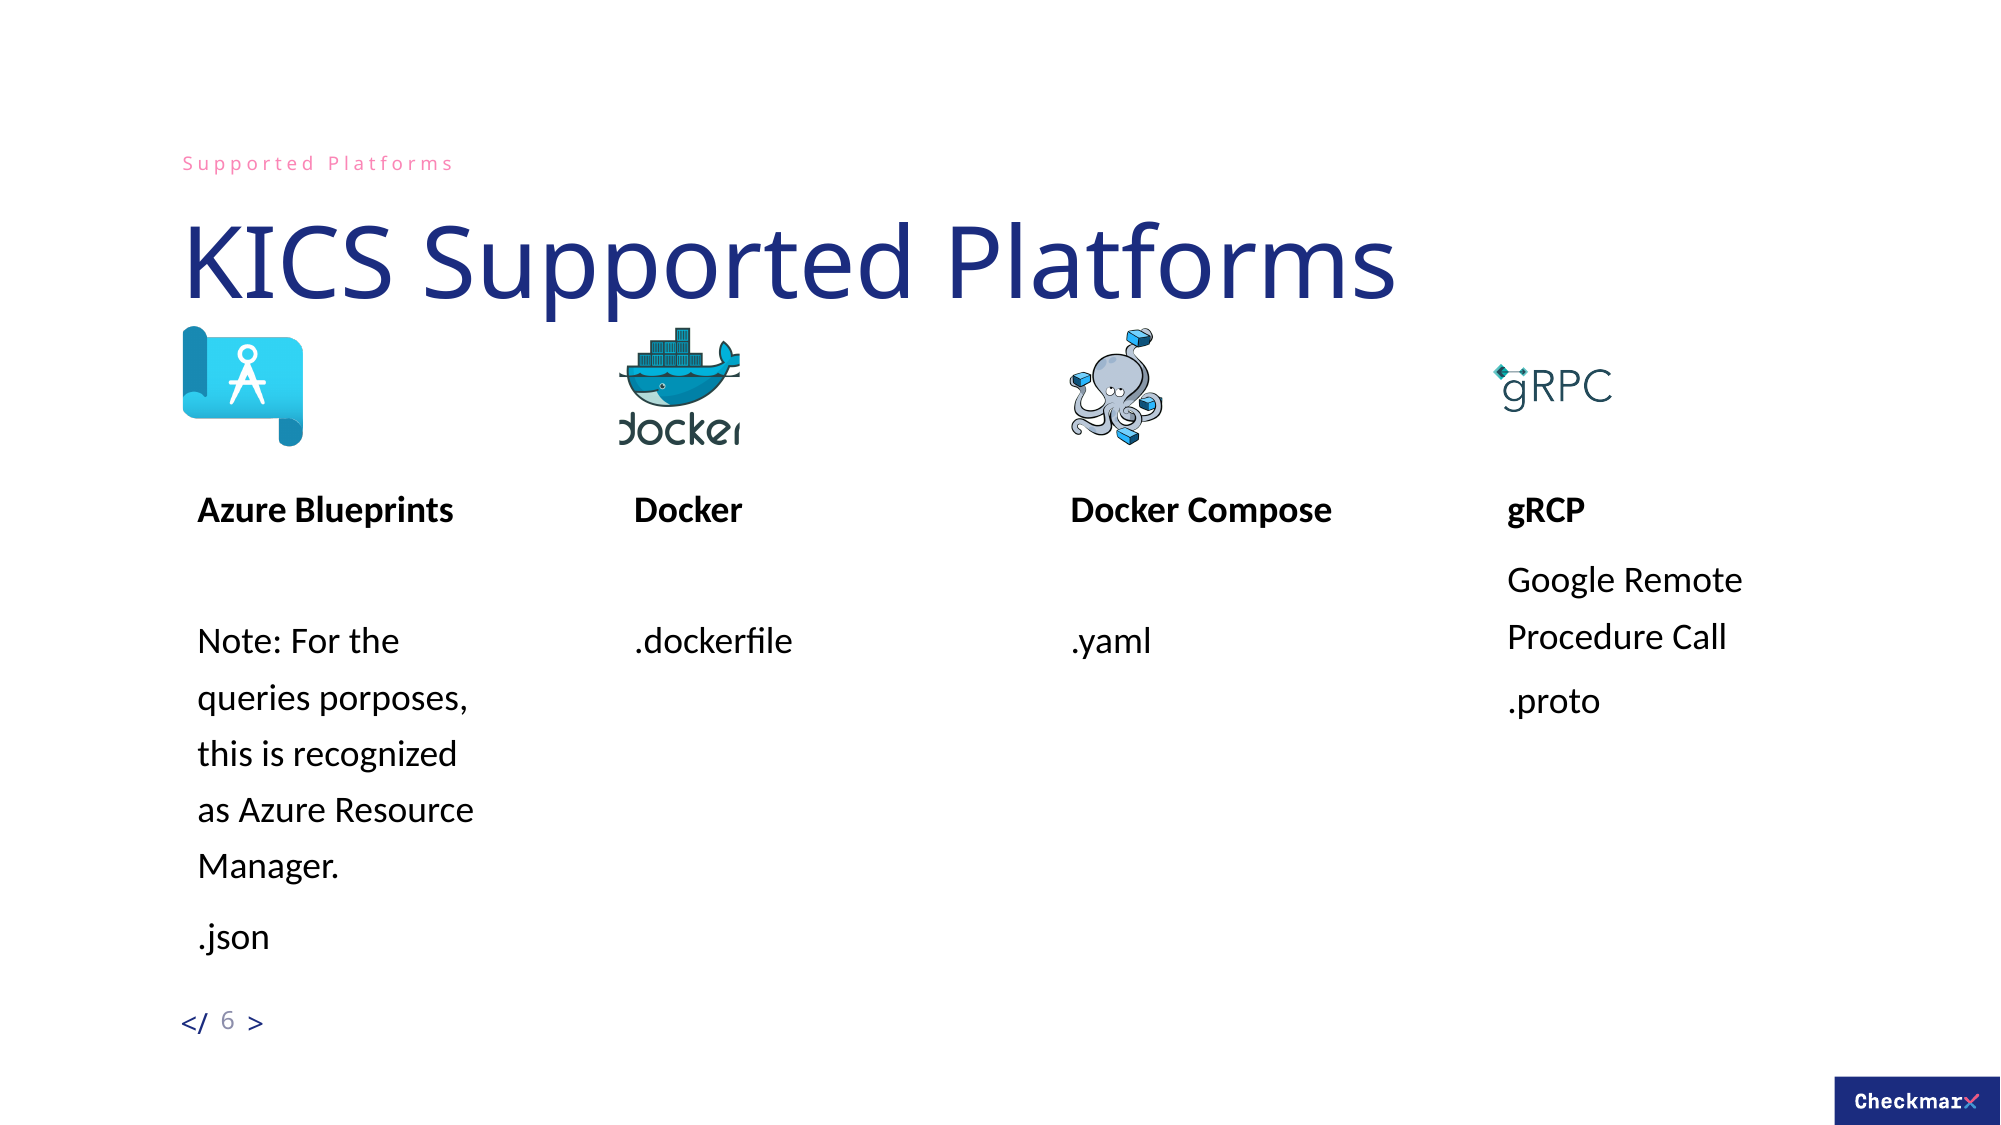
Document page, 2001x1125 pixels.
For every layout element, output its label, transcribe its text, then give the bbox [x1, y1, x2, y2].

text_box Docker [619, 465, 932, 575]
picture [182, 326, 304, 447]
text_box .yaml [1055, 597, 1368, 971]
list Supported Platforms [182, 154, 951, 175]
text_box Note: For the queries porposes, this is recognized as Azure Resource Manager. .json [182, 597, 495, 971]
picture [1492, 326, 1613, 447]
picture [619, 326, 740, 447]
title KICS Supported Platforms [181, 225, 1805, 307]
text_box gRCP Google Remote Procedure Call [1492, 465, 1805, 575]
slide_number 6 [194, 1011, 262, 1033]
picture [1055, 326, 1177, 447]
text_box Azure Blueprints [182, 465, 495, 575]
text_box .proto [1492, 597, 1805, 971]
text_box Docker Compose [1055, 465, 1368, 575]
text_box .dockerfile [619, 597, 932, 971]
